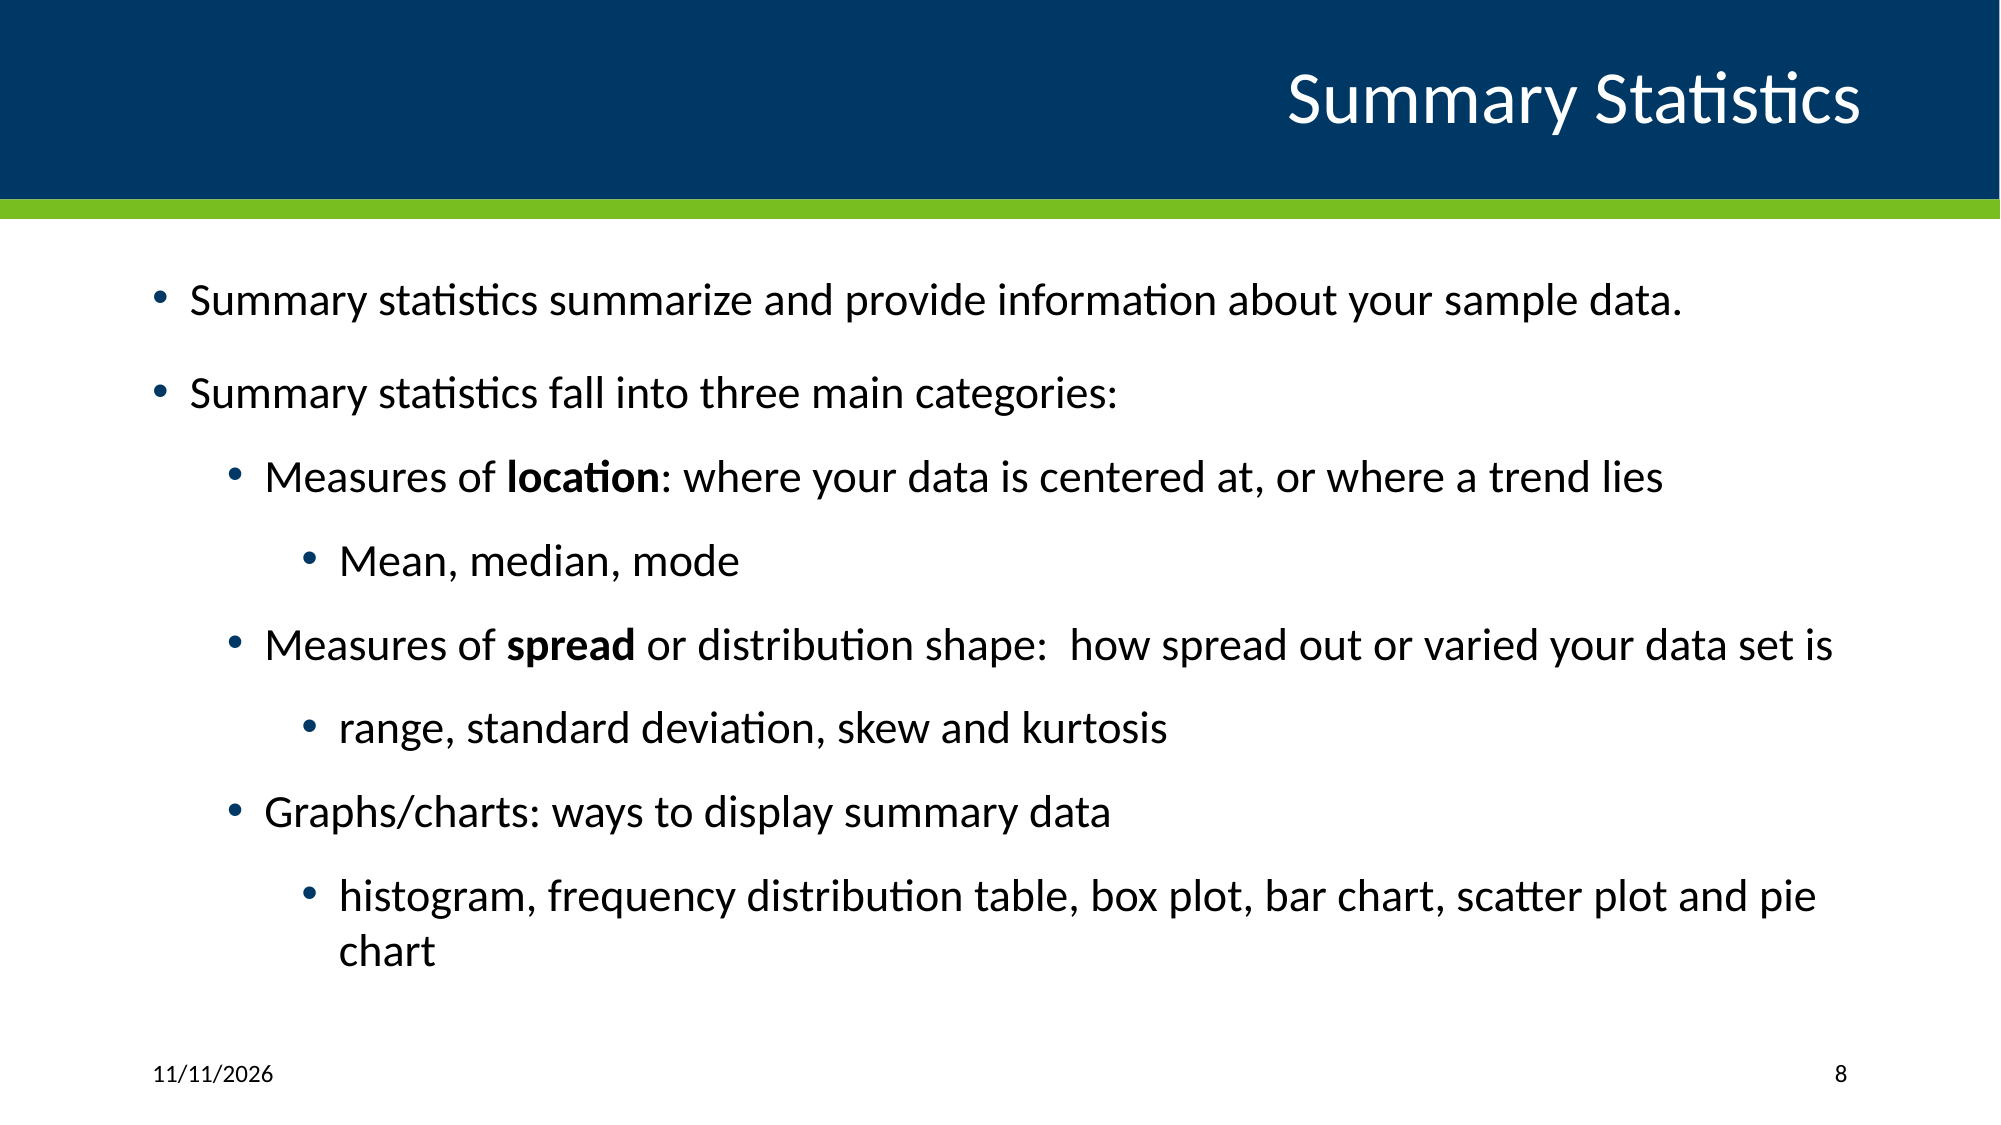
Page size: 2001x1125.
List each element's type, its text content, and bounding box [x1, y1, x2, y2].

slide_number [137, 1042, 361, 1103]
title Summary Statistics [137, 0, 1863, 200]
slide_number 8 [1622, 1042, 1863, 1103]
list Summary statistics summarize and provide information about your sample data. Summary statistics fall into three main categories: Measures of location: where your data is centered at, or where a trend lies Mean, median, mode Measures of spread or distribution shape: how spread out or varied your data set is range, standard deviation, skew and kurtosis Graphs/charts: ways to display summary data histogram, frequency distribution table, box plot, bar chart, scatter plot and pie chart [137, 261, 1863, 1014]
